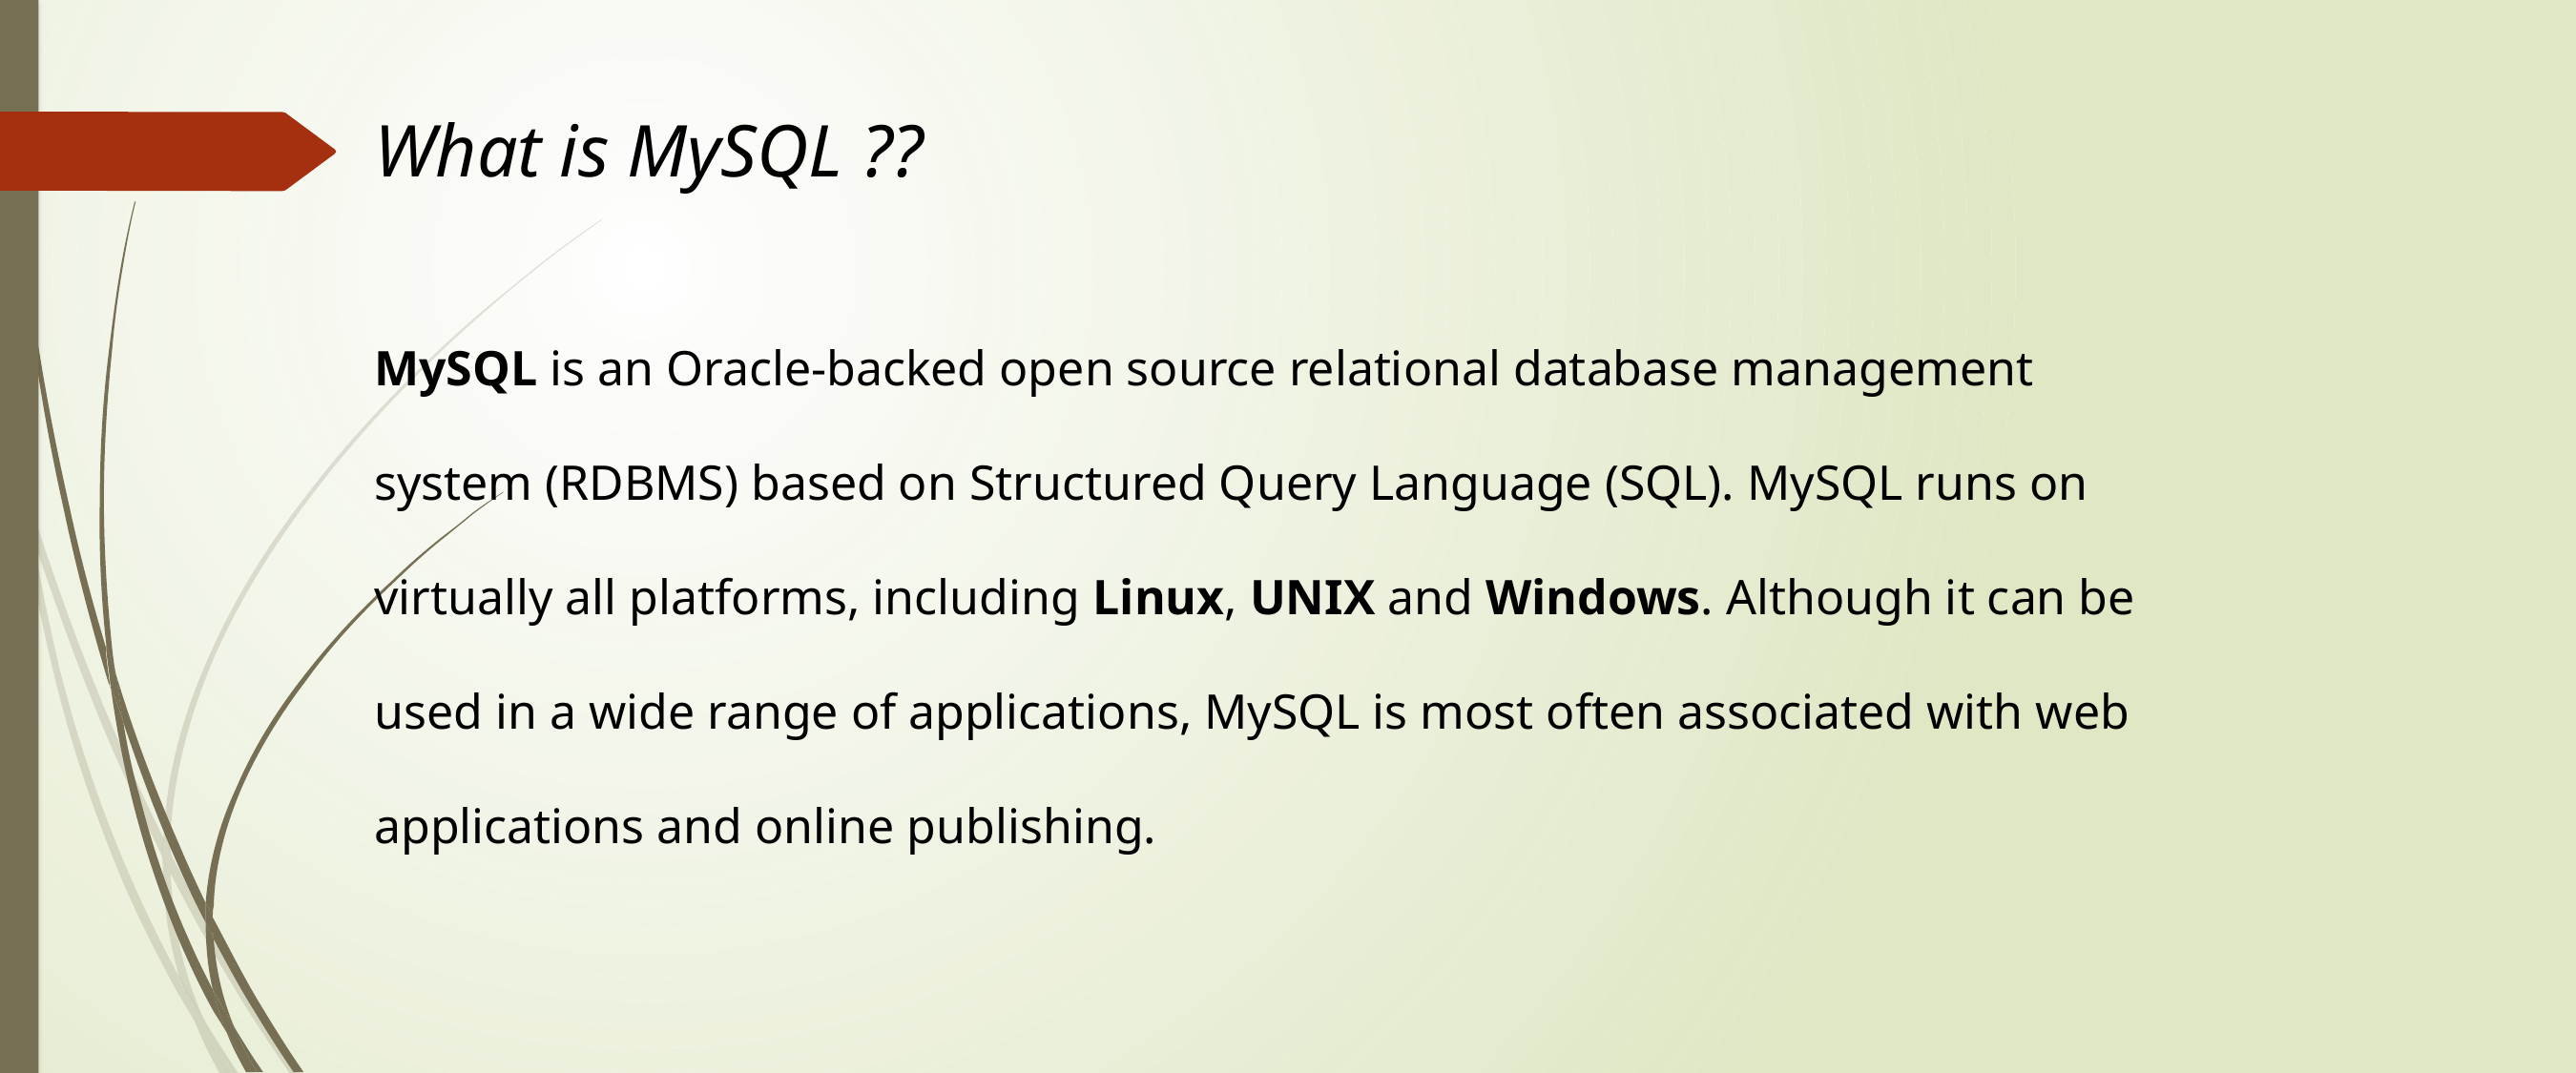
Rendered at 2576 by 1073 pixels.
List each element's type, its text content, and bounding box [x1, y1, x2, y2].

text_box MySQL is an Oracle-backed open source relational database management system (RDBMS) based on Structured Query Language (SQL). MySQL runs on virtually all platforms, including Linux, UNIX and Windows. Although it can be used in a wide range of applications, MySQL is most often associated with web applications and online publishing. [360, 273, 2216, 860]
text_box What is MySQL ?? [360, 98, 1856, 198]
